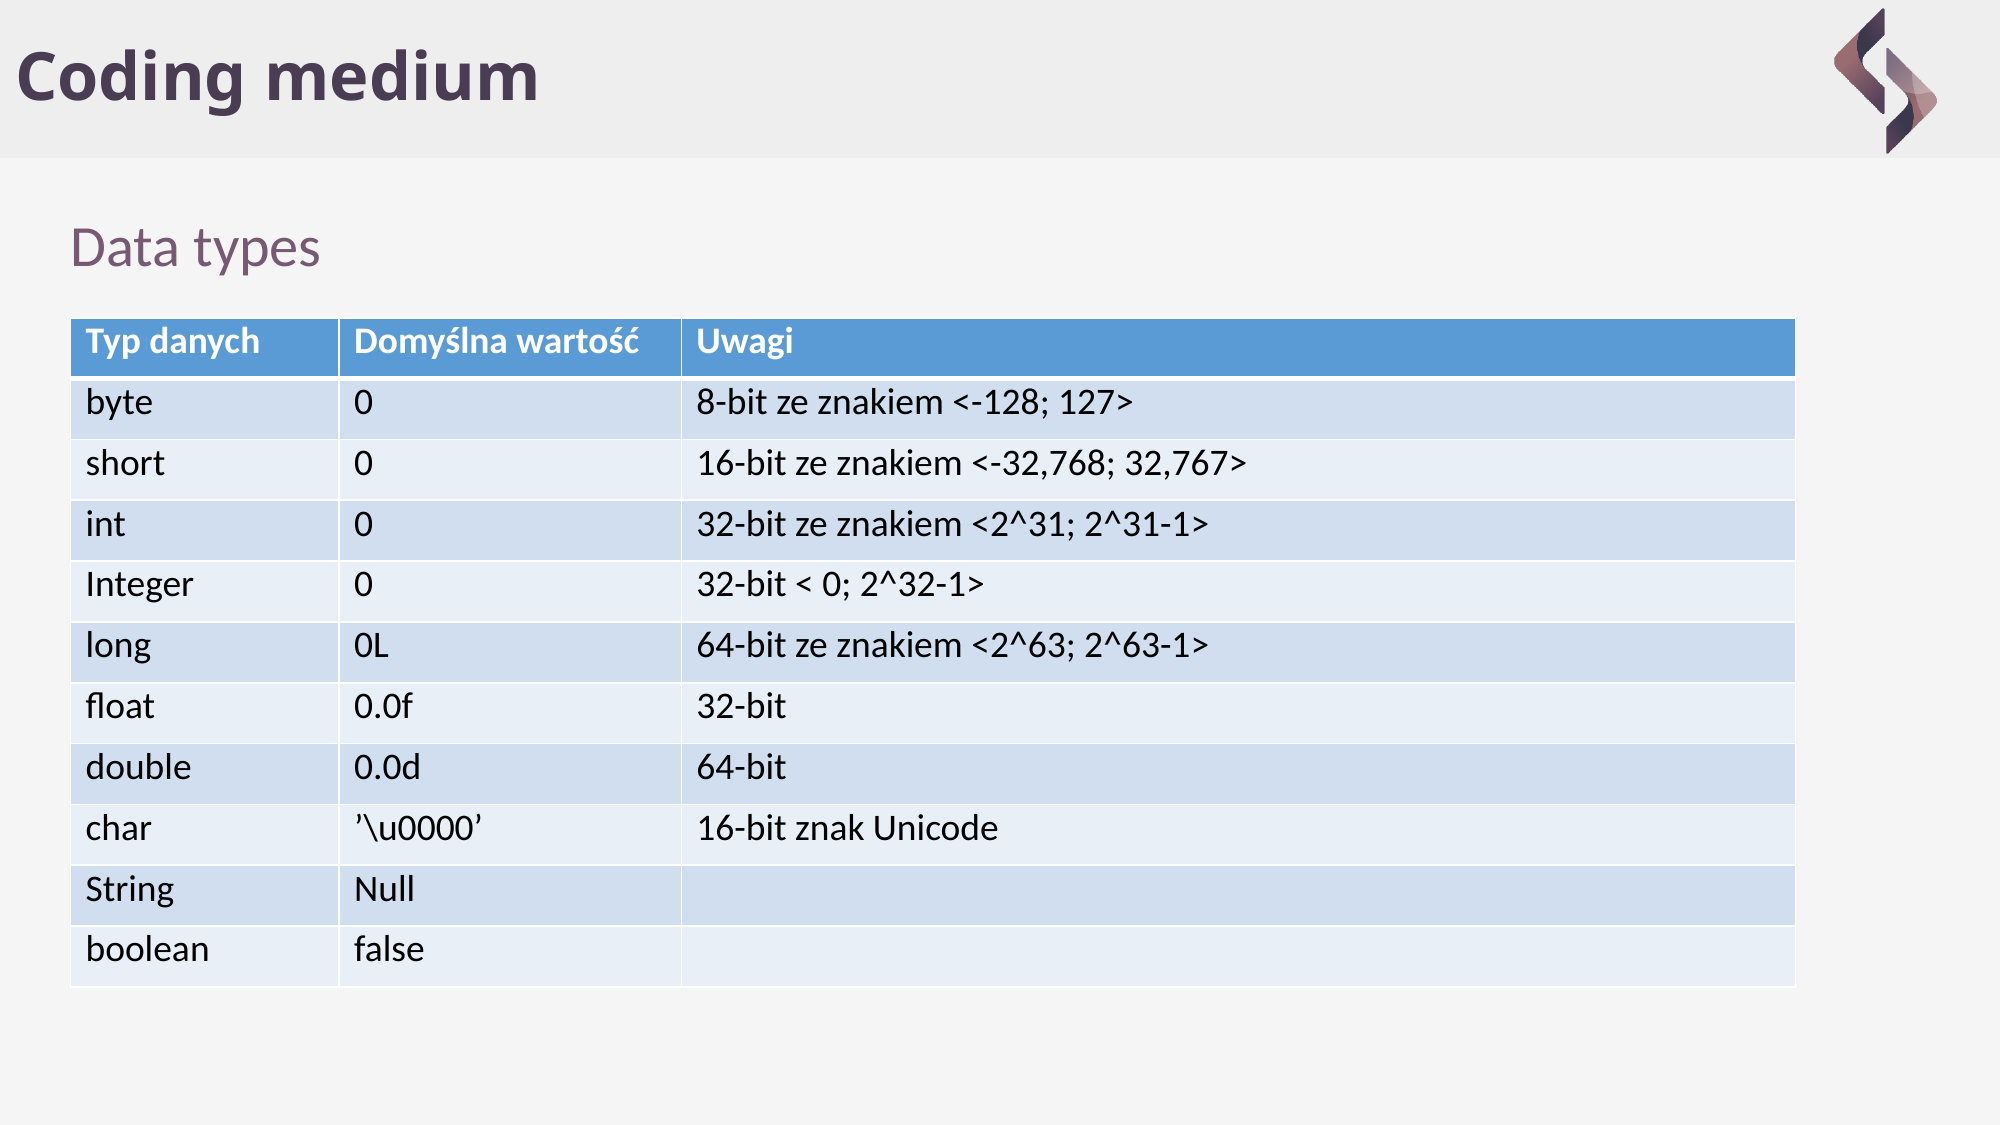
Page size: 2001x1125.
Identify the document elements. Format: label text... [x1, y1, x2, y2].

table_cell long [71, 623, 338, 682]
table_cell false [340, 927, 681, 986]
table_cell 32-bit < 0; 2^32-1> [682, 562, 1795, 621]
table_cell 0 [340, 440, 681, 499]
title Coding medium [0, 0, 1788, 158]
table_cell short [71, 440, 338, 499]
table_cell ’\u0000’ [340, 805, 681, 864]
table_cell Integer [71, 562, 338, 621]
table_cell 32-bit [682, 684, 1795, 743]
table_cell double [71, 744, 338, 804]
table_cell 16-bit ze znakiem <-32,768; 32,767> [682, 440, 1795, 499]
table_cell 0L [340, 623, 681, 682]
table_cell String [71, 866, 338, 925]
table_cell 8-bit ze znakiem <-128; 127> [682, 381, 1795, 439]
table_cell 64-bit [682, 744, 1795, 804]
table_header Domyślna wartość [340, 319, 681, 376]
table_cell 32-bit ze znakiem <2^31; 2^31-1> [682, 501, 1795, 560]
table_cell 0 [340, 562, 681, 621]
table_header Typ danych [71, 319, 338, 376]
table_cell 0.0d [340, 744, 681, 804]
table_cell 64-bit ze znakiem <2^63; 2^63-1> [682, 623, 1795, 682]
table_header Uwagi [682, 319, 1795, 376]
table_cell byte [71, 381, 338, 439]
table_cell 0 [340, 501, 681, 560]
list Data types [55, 208, 1486, 292]
table_cell 0.0f [340, 684, 681, 743]
table_cell boolean [71, 927, 338, 986]
table_cell 16-bit znak Unicode [682, 805, 1795, 864]
table_cell [682, 927, 1795, 986]
table_cell Null [340, 866, 681, 925]
table_cell char [71, 805, 338, 864]
picture [1787, 0, 2001, 166]
table_cell int [71, 501, 338, 560]
table_cell float [71, 684, 338, 743]
table_cell 0 [340, 381, 681, 439]
table_cell [682, 866, 1795, 925]
